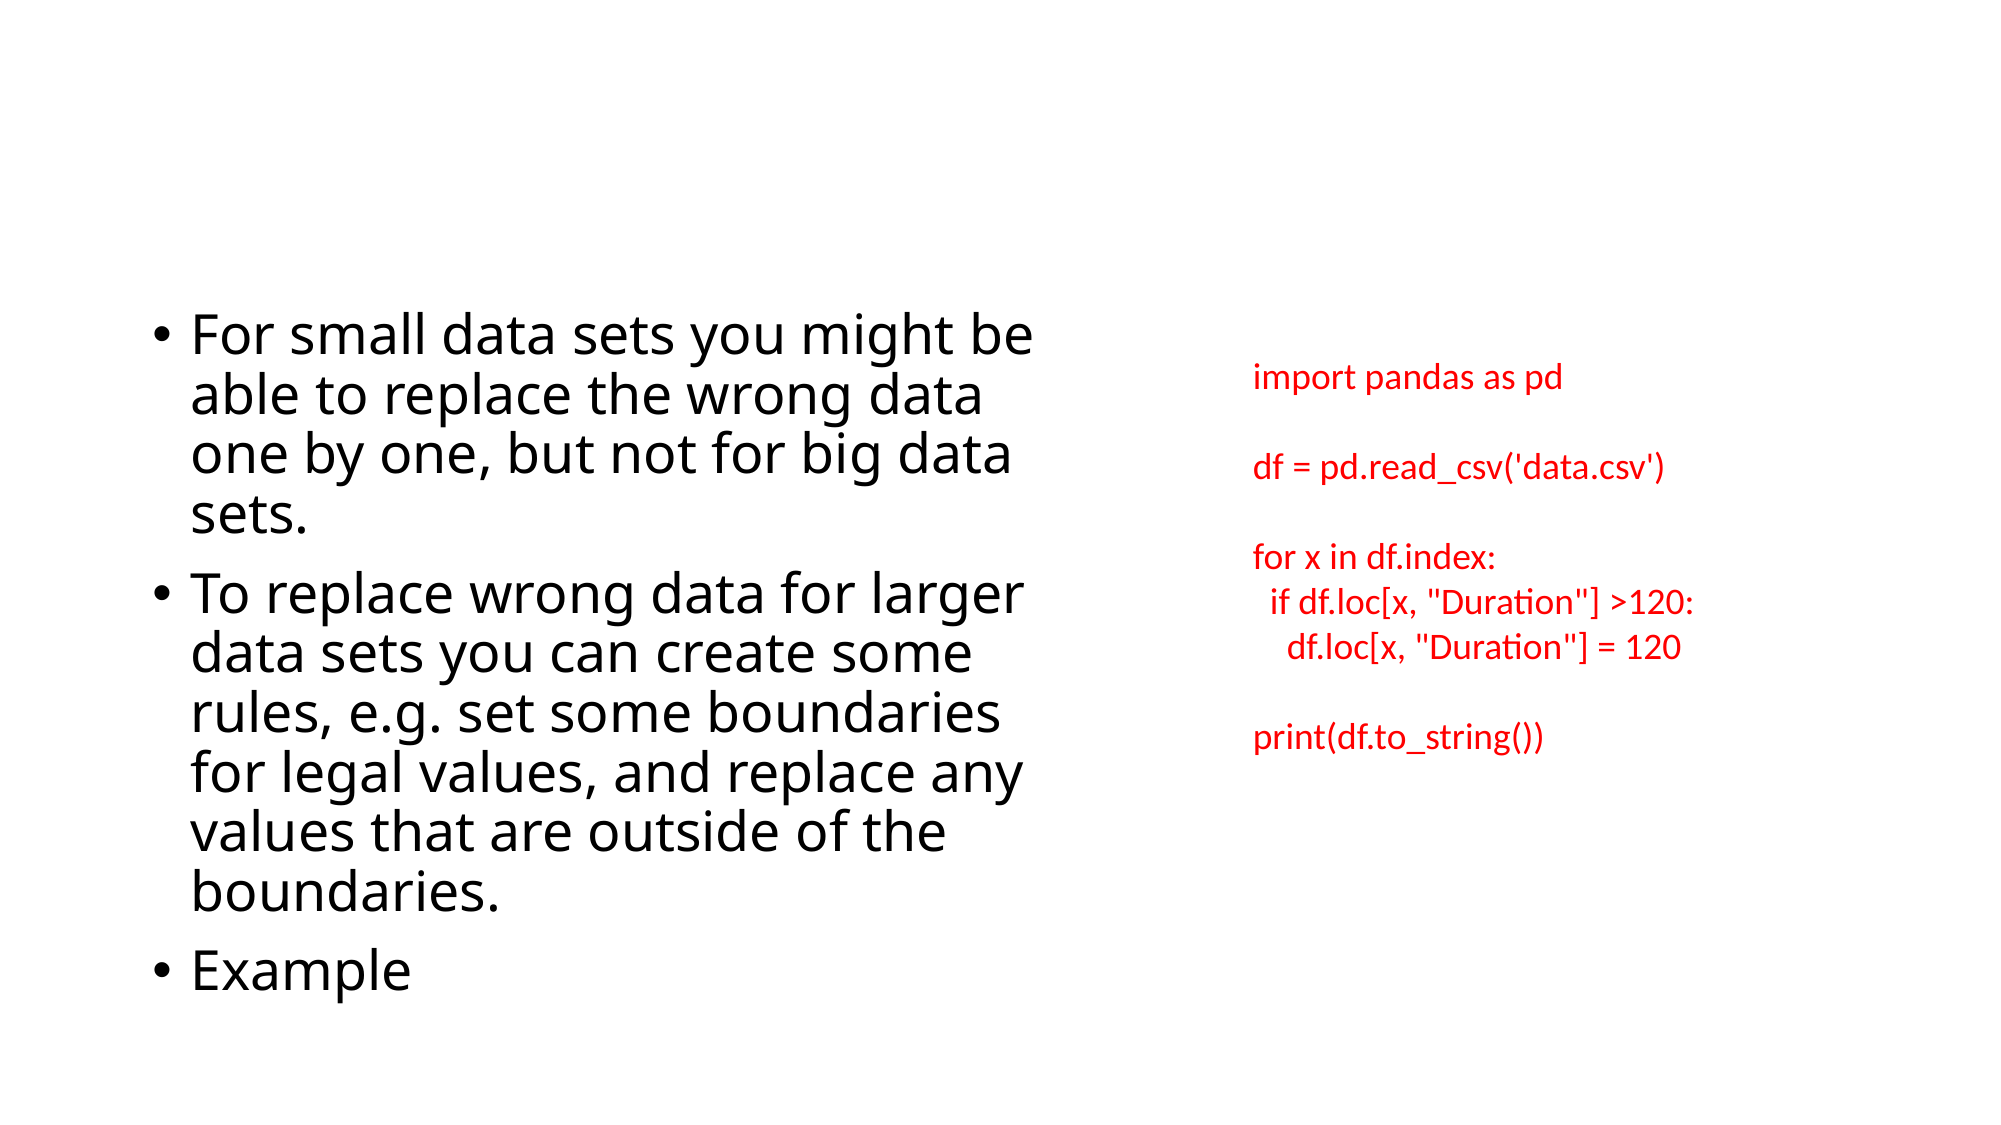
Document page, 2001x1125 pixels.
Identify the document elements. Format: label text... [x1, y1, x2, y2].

list For small data sets you might be able to replace the wrong data one by one, but not for big data sets. To replace wrong data for larger data sets you can create some rules, e.g. set some boundaries for legal values, and replace any values that are outside of the boundaries. Example [137, 299, 1087, 1014]
text_box import pandas as pd df = pd.read_csv('data.csv') for x in df.index: if df.loc[x, "Duration"] >120: df.loc[x, "Duration"] = 120 print(df.to_string()) [1238, 344, 1760, 765]
